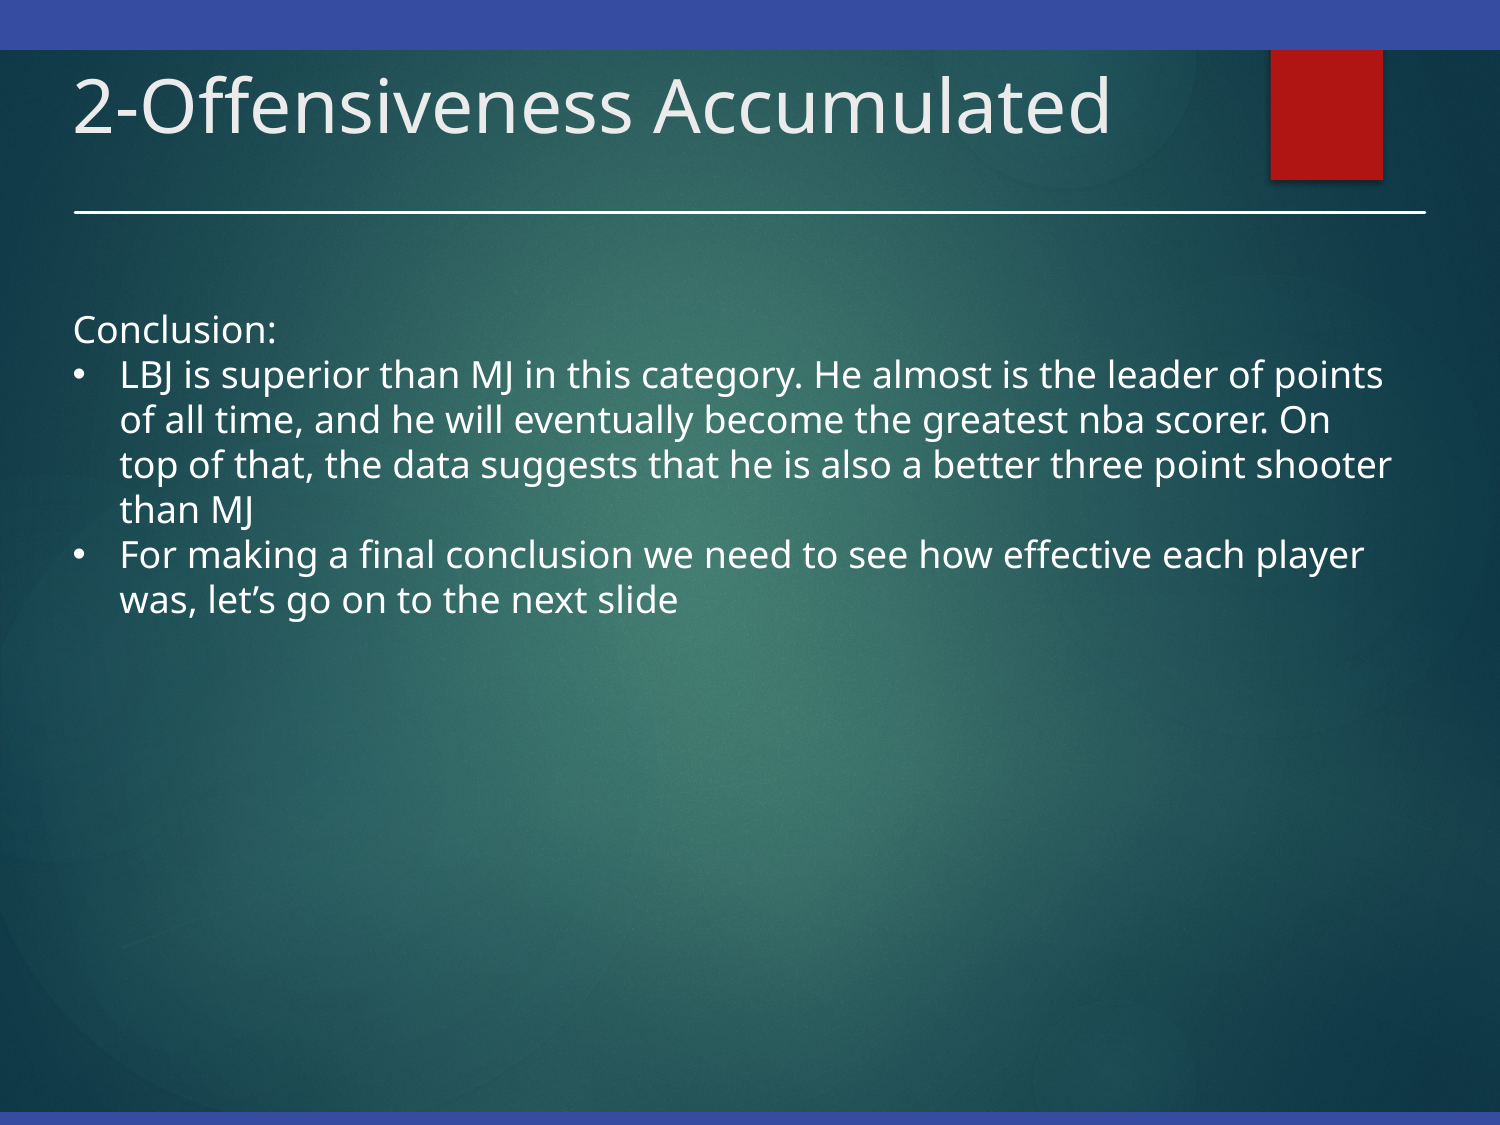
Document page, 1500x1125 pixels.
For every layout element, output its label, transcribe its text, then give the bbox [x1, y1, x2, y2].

text_box Conclusion: LBJ is superior than MJ in this category. He almost is the leader of points of all time, and he will eventually become the greatest nba scorer. On top of that, the data suggests that he is also a better three point shooter than MJ For making a final conclusion we need to see how effective each player was, let’s go on to the next slide [57, 298, 1410, 629]
text_box 2-Offensiveness Accumulated [57, 51, 1313, 186]
